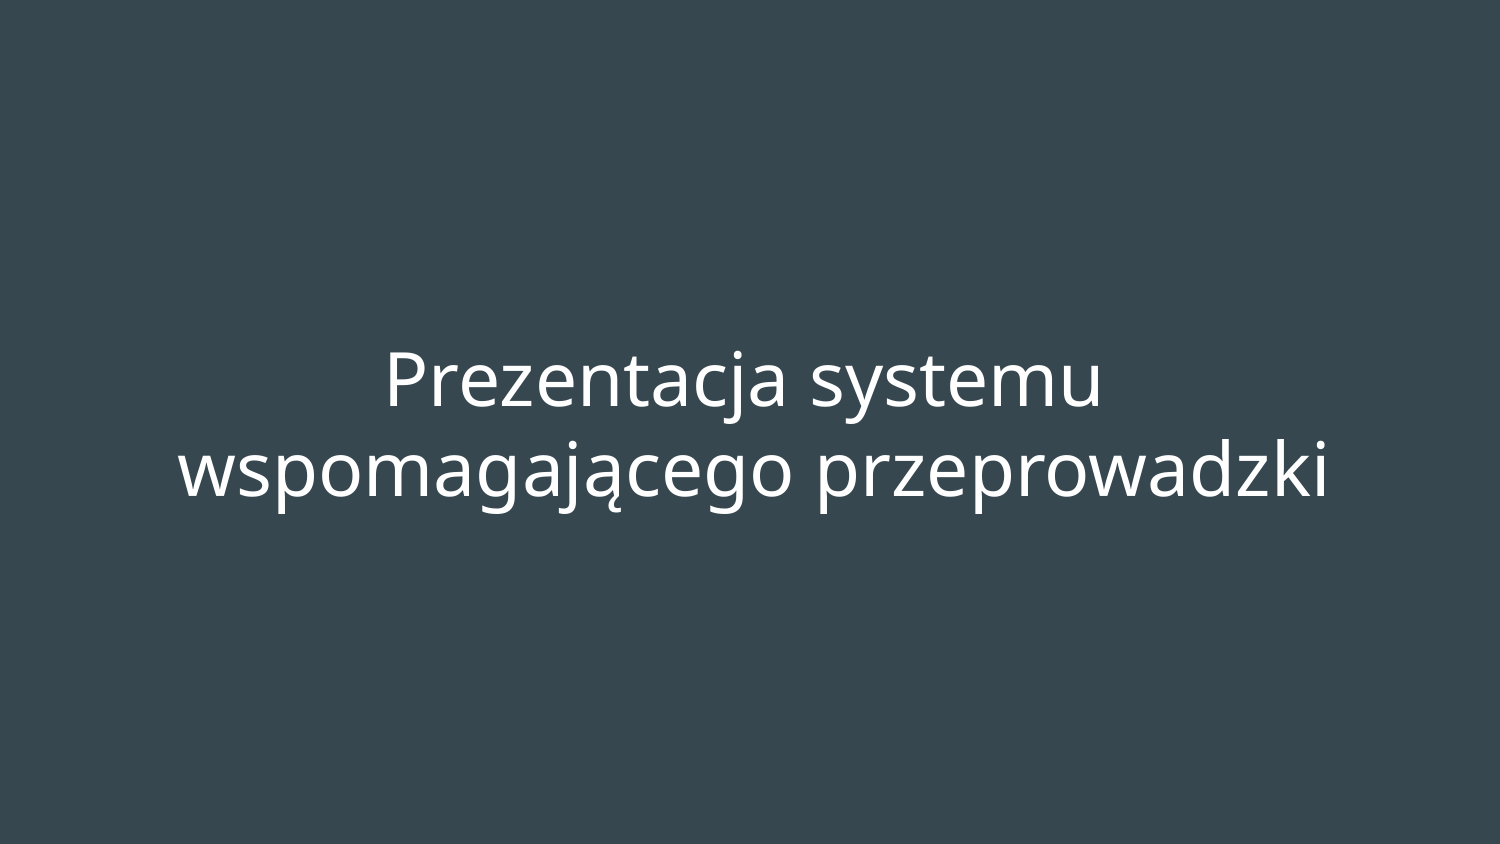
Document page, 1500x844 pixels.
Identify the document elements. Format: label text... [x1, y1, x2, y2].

text_box Prezentacja systemu wspomagającego przeprowadzki [110, 351, 1399, 493]
